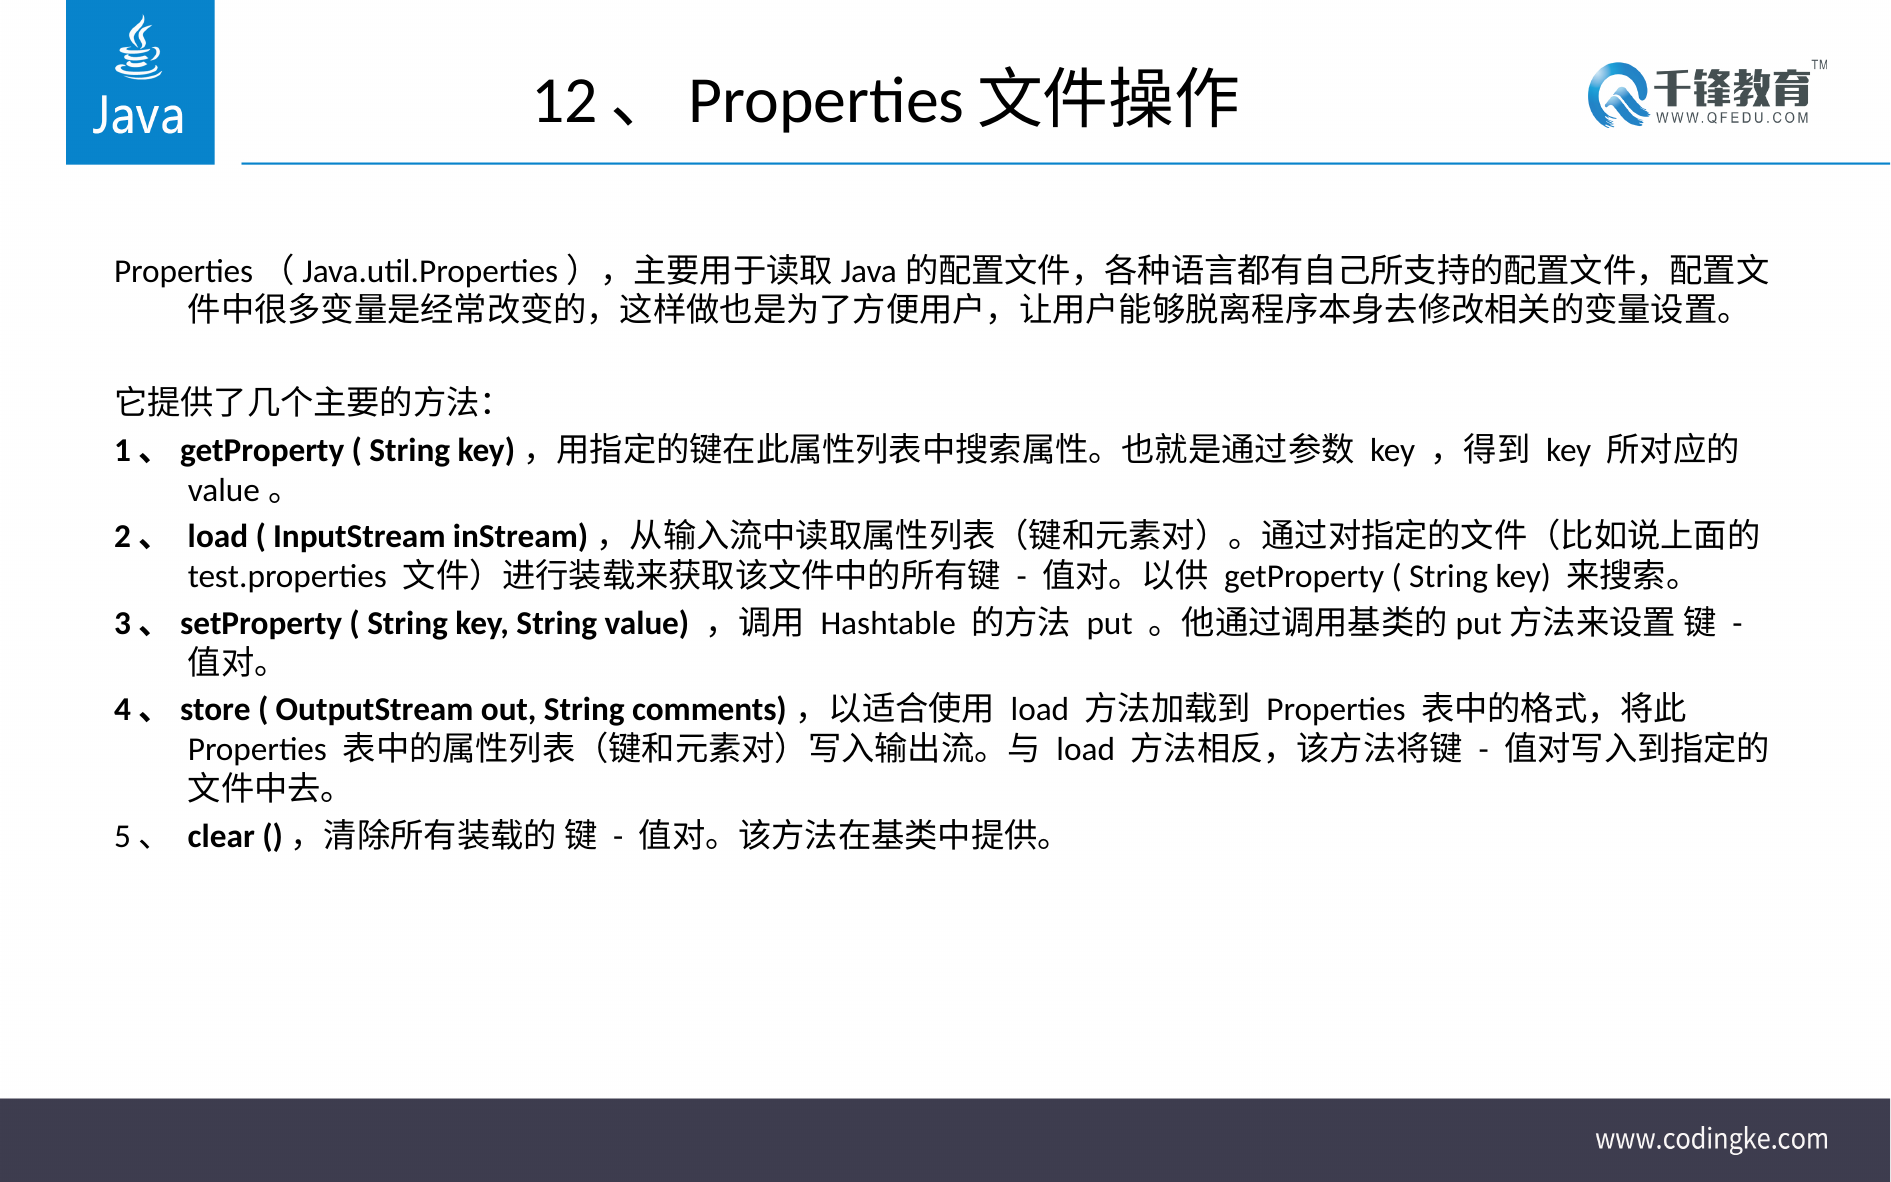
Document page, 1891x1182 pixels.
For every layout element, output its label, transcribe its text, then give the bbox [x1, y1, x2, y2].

picture [0, 0, 1891, 1182]
list Properties（Java.util.Properties），主要用于读取Java的配置文件，各种语言都有自己所支持的配置文件，配置文件中很多变量是经常改变的，这样做也是为了方便用户，让用户能够脱离程序本身去修改相关的变量设置。 它提供了几个主要的方法： 1、getProperty ( String key)，用指定的键在此属性列表中搜索属性。也就是通过参数 key ，得到 key 所对应的 value。 2、 load ( InputStream inStream)，从输入流中读取属性列表（键和元素对）。通过对指定的文件（比如说上面的 test.properties 文件）进行装载来获取该文件中的所有键 - 值对。以供 getProperty ( String key) 来搜索。 3、setProperty ( String key, String value) ，调用 Hashtable 的方法 put 。他通过调用基类的put方法来设置 键 - 值对。 4、store ( OutputStream out, String comments)，以适合使用 load 方法加载到 Properties 表中的格式，将此 Properties 表中的属性列表（键和元素对）写入输出流。与 load 方法相反，该方法将键 - 值对写入到指定的文件中去。 5、 clear ()，清除所有装载的 键 - 值对。该方法在基类中提供。 [94, 239, 1796, 1036]
title 12、Properties文件操作 [236, 47, 1536, 147]
